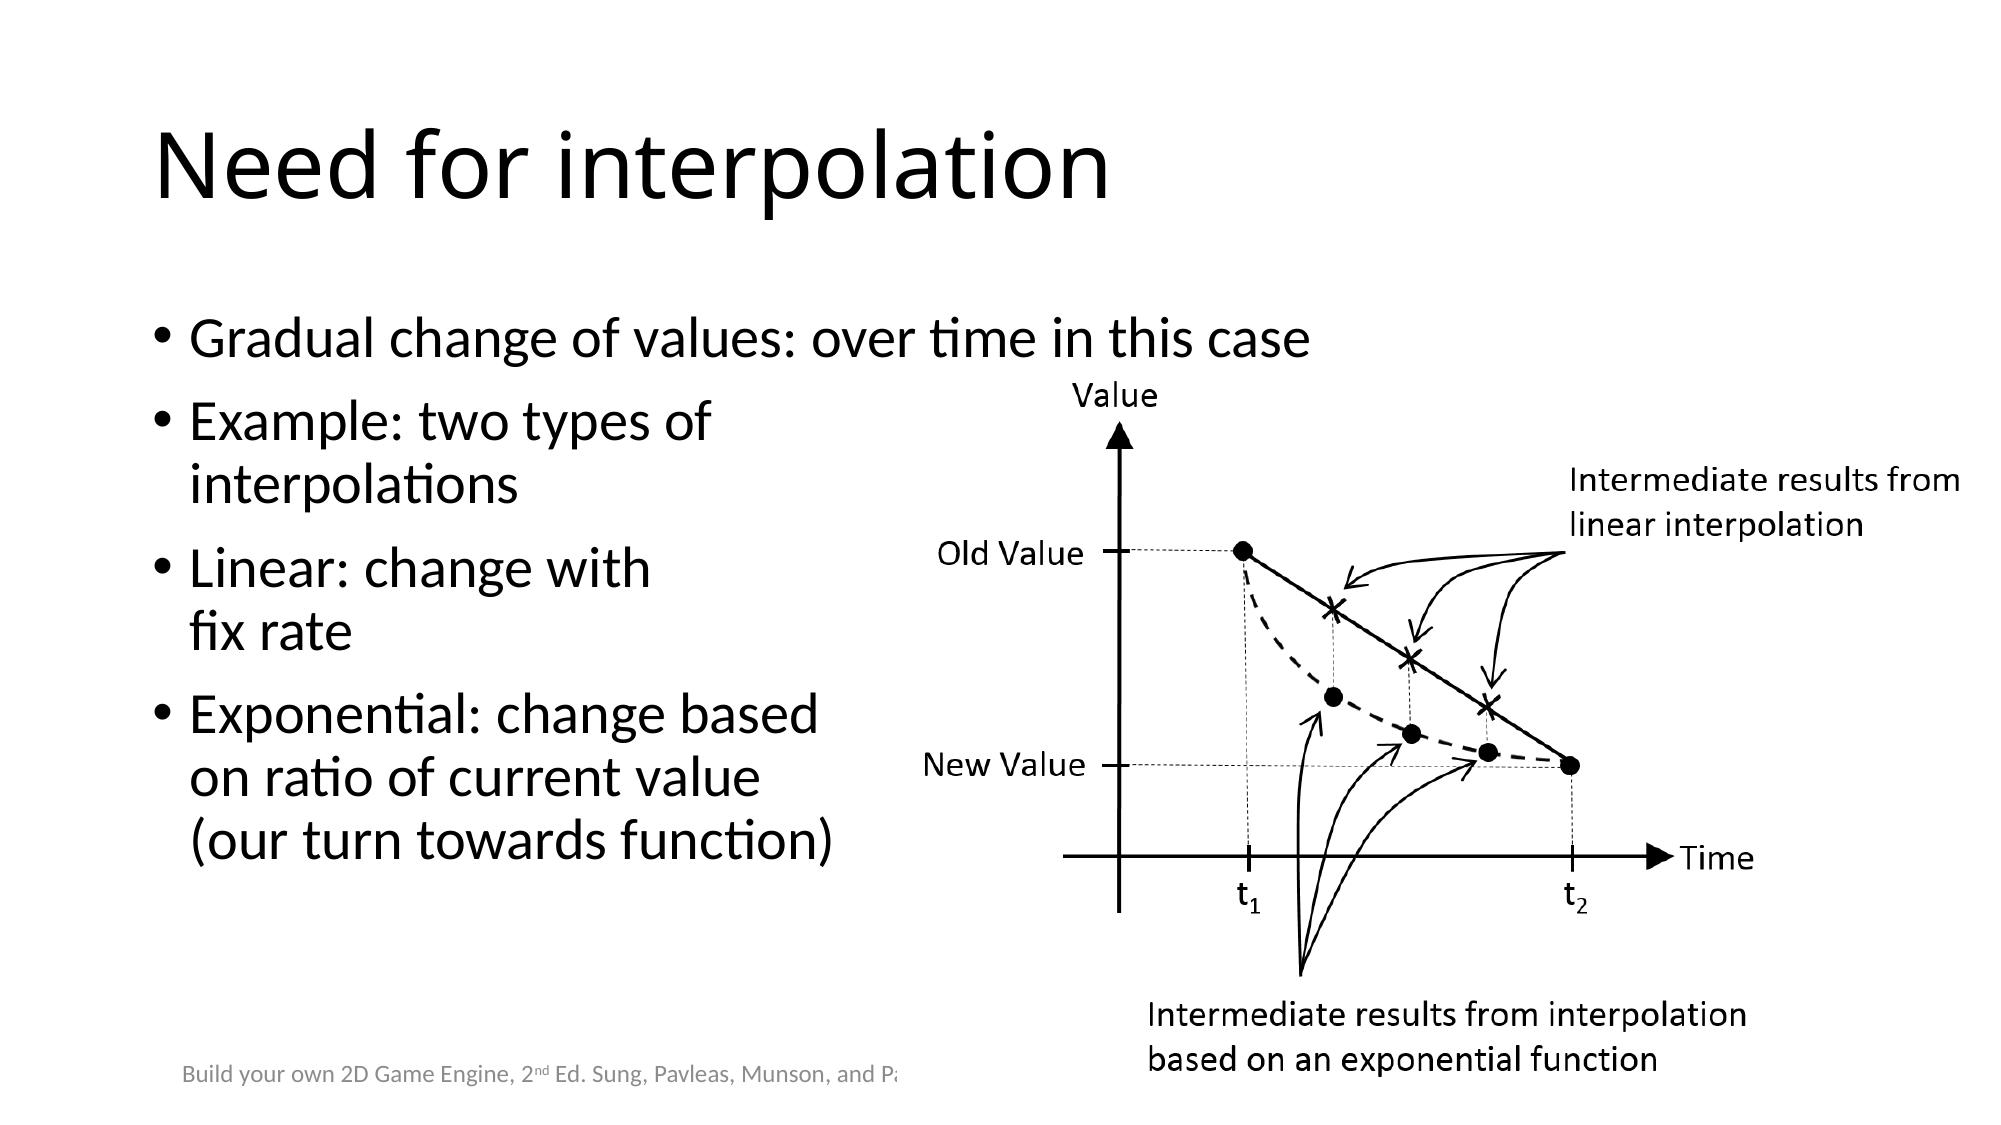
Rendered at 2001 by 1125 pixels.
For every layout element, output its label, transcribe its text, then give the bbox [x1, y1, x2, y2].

list Gradual change of values: over time in this case Example: two types of interpolations Linear: change with fix rate Exponential: change based on ratio of current value (our turn towards function) [137, 299, 1863, 1014]
title Need for interpolation [137, 59, 1863, 278]
picture [897, 365, 1966, 1125]
